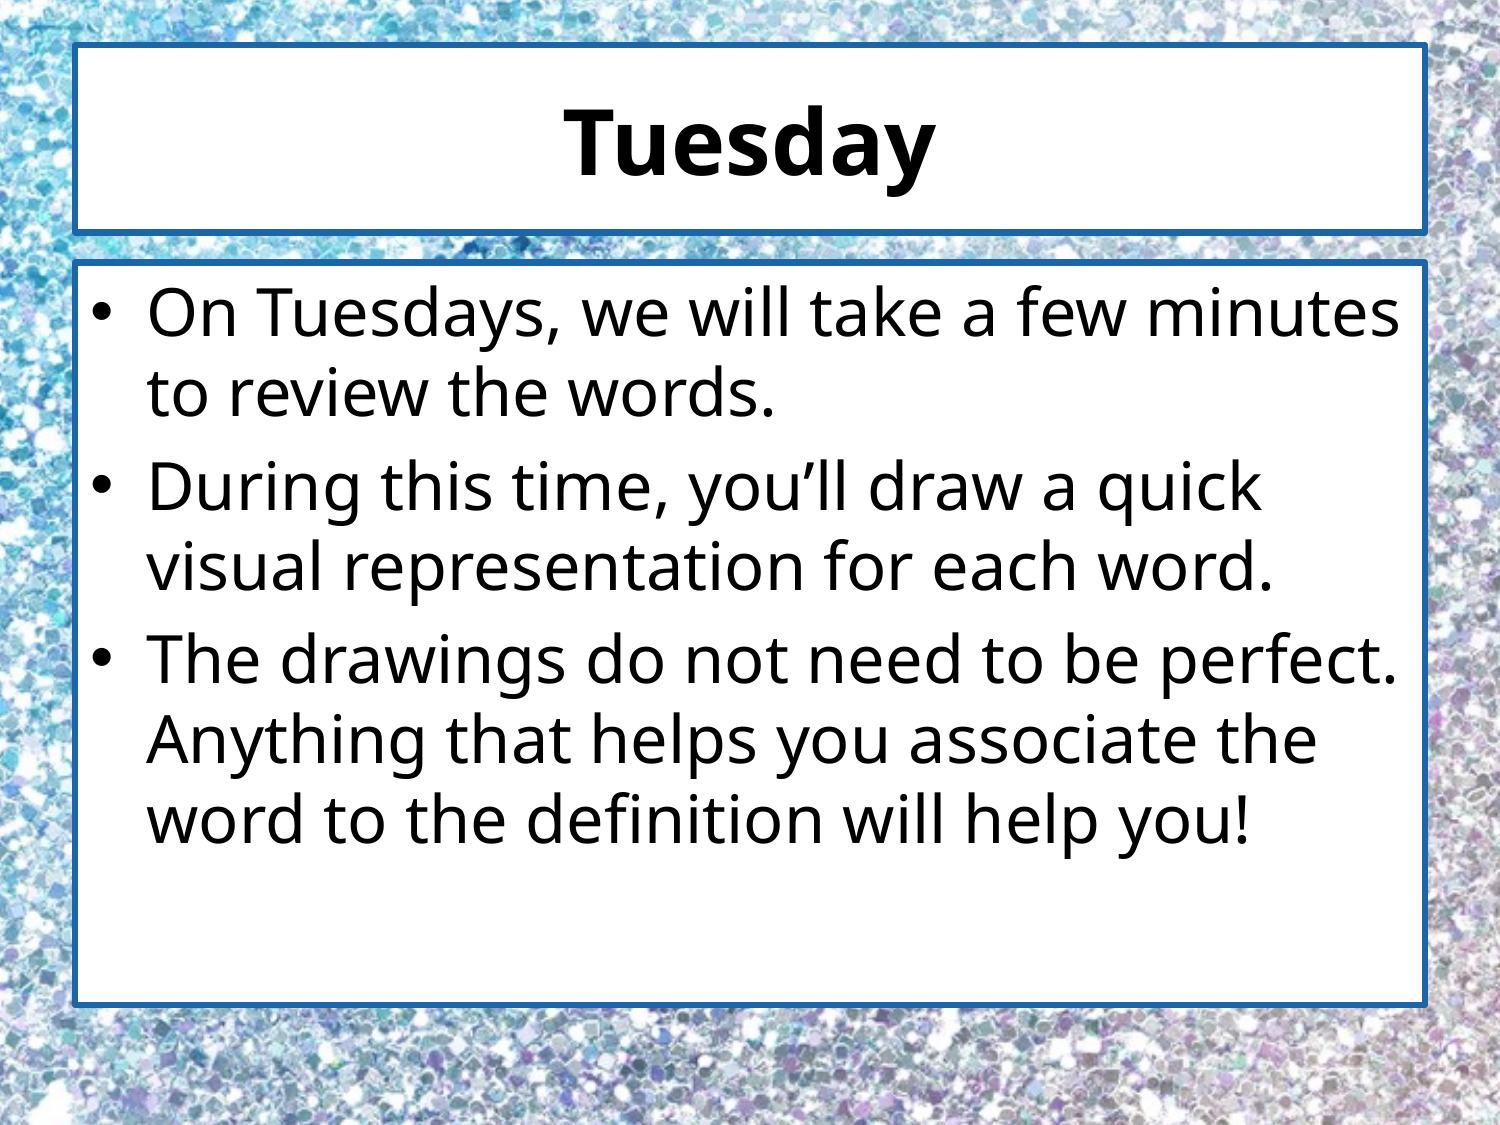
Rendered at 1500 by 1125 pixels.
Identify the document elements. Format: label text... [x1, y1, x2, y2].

picture [0, 0, 1500, 1125]
title Tuesday [72, 42, 1428, 236]
list On Tuesdays, we will take a few minutes to review the words. During this time, you’ll draw a quick visual representation for each word. The drawings do not need to be perfect. Anything that helps you associate the word to the definition will help you! [72, 259, 1428, 1008]
